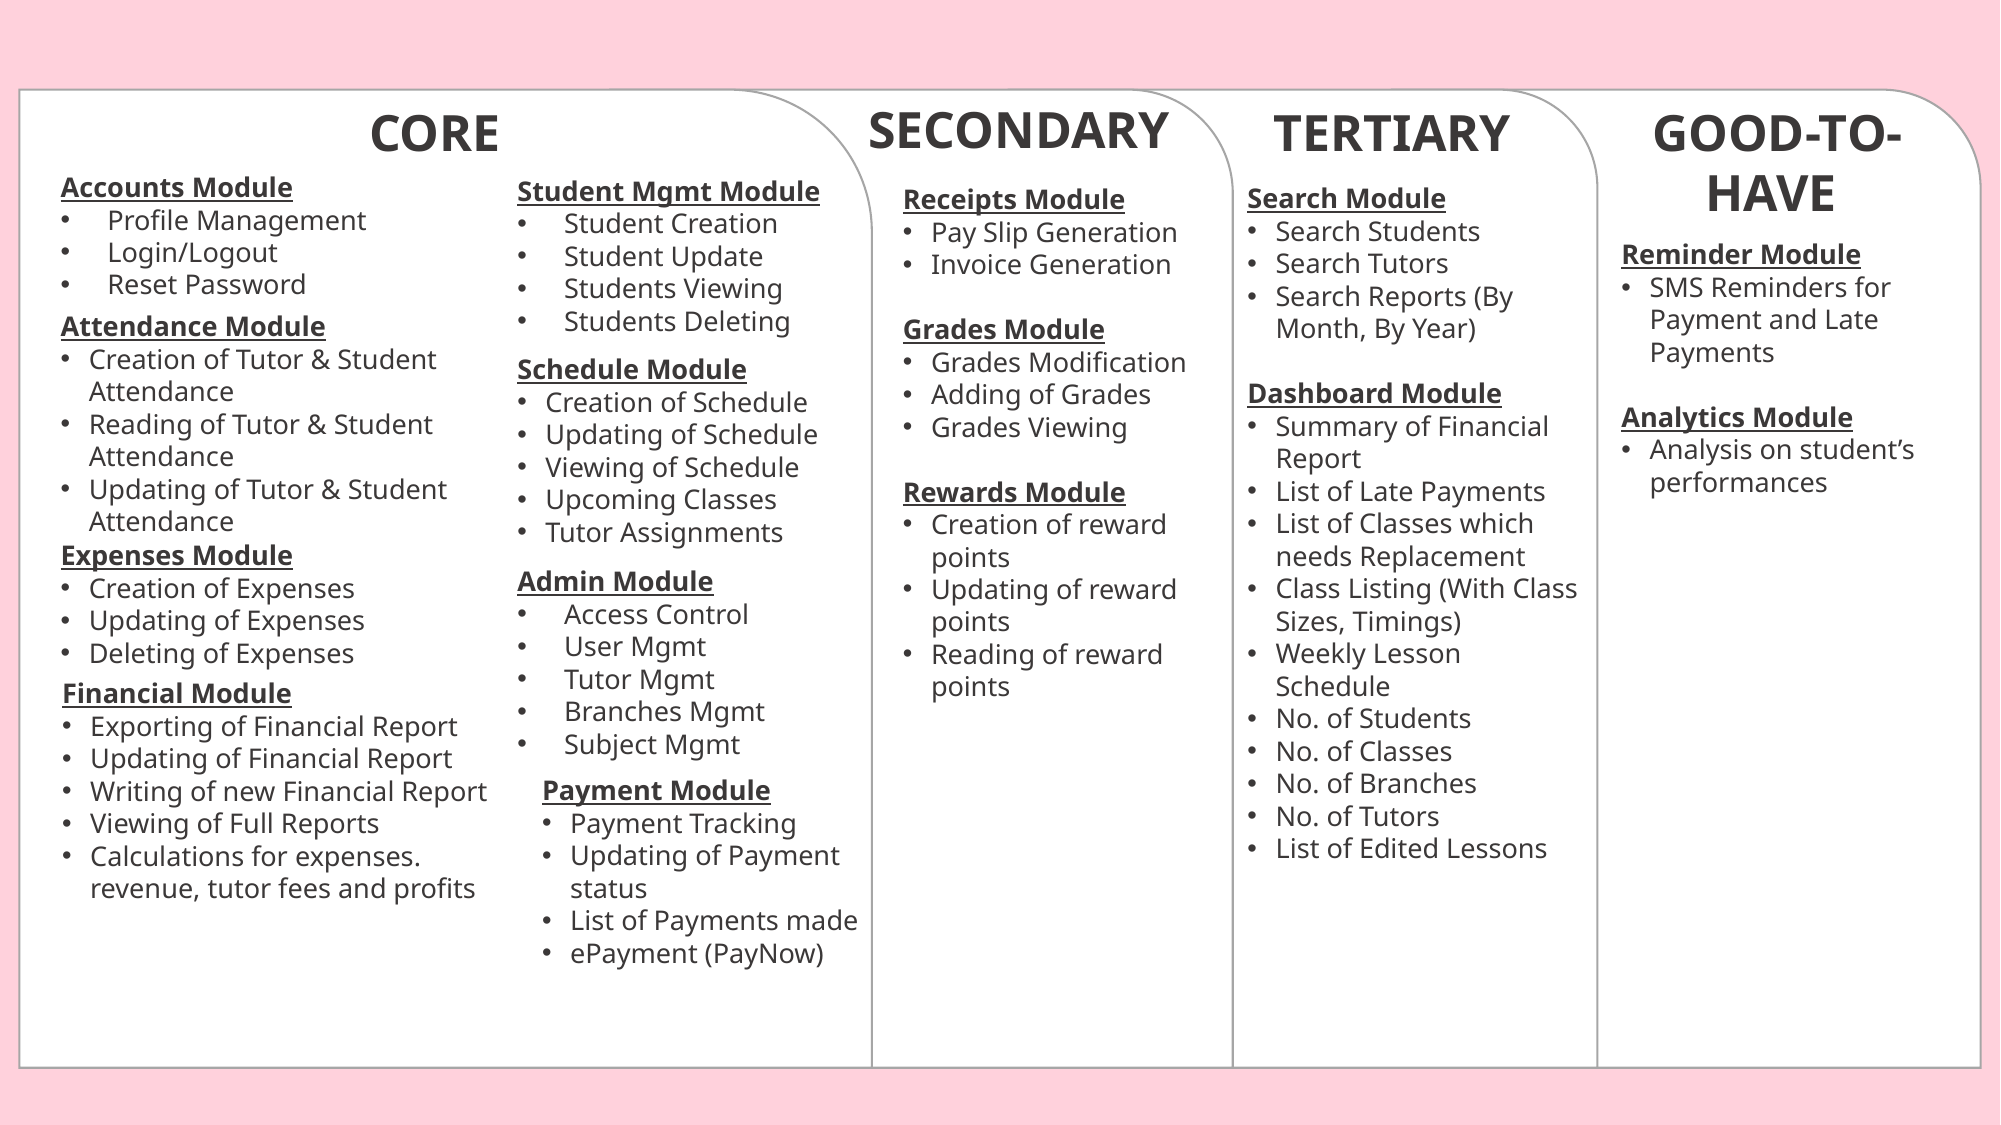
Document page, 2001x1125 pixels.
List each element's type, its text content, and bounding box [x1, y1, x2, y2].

text_box TERTIARY [1259, 94, 1548, 169]
text_box Attendance Module Creation of Tutor & Student Attendance Reading of Tutor & Student Attendance Updating of Tutor & Student Attendance [45, 302, 546, 545]
text_box [858, 138, 1232, 345]
text_box Payment Module Payment Tracking Updating of Payment status List of Payments made ePayment (PayNow) [527, 766, 886, 977]
text_box CORE [354, 94, 540, 169]
text_box [1138, 88, 1598, 174]
text_box [18, 88, 873, 1069]
text_box [1508, 88, 1982, 1069]
text_box Student Mgmt Module Student Creation Student Update Students Viewing Students Deleting [502, 166, 854, 345]
text_box Reminder Module SMS Reminders for Payment and Late Payments Analytics Module Analysis on student’s performances [1606, 230, 1972, 538]
text_box Search Module Search Students Search Tutors Search Reports (By Month, By Year) Dashboard Module Summary of Financial Report List of Late Payments List of Classes which needs Replacement Class Listing (With Class Sizes, Timings) Weekly Lesson Schedule No. of Students No. of Classes No. of Branches No. of Tutors List of Edited Lessons [1232, 174, 1598, 904]
text_box [741, 88, 1152, 157]
text_box [873, 555, 1234, 1069]
text_box Financial Module Exporting of Financial Report Updating of Financial Report Writing of new Financial Report Viewing of Full Reports Calculations for expenses. revenue, tutor fees and profits [47, 669, 548, 912]
text_box Expenses Module Creation of Expenses Updating of Expenses Deleting of Expenses [45, 531, 412, 677]
text_box SECONDARY [853, 91, 1218, 166]
text_box Admin Module Access Control User Mgmt Tutor Mgmt Branches Mgmt Subject Mgmt [502, 557, 854, 768]
text_box [1234, 178, 1599, 1069]
text_box Accounts Module Profile Management Login/Logout Reset Password [45, 162, 397, 308]
text_box GOOD-TO-HAVE [1633, 94, 1922, 229]
text_box Schedule Module Creation of Schedule Updating of Schedule Viewing of Schedule Upcoming Classes Tutor Assignments [502, 345, 931, 555]
text_box Receipts Module Pay Slip Generation Invoice Generation Grades Module Grades Modification Adding of Grades Grades Viewing Rewards Module Creation of reward points Updating of reward points Reading of reward points [888, 175, 1260, 808]
